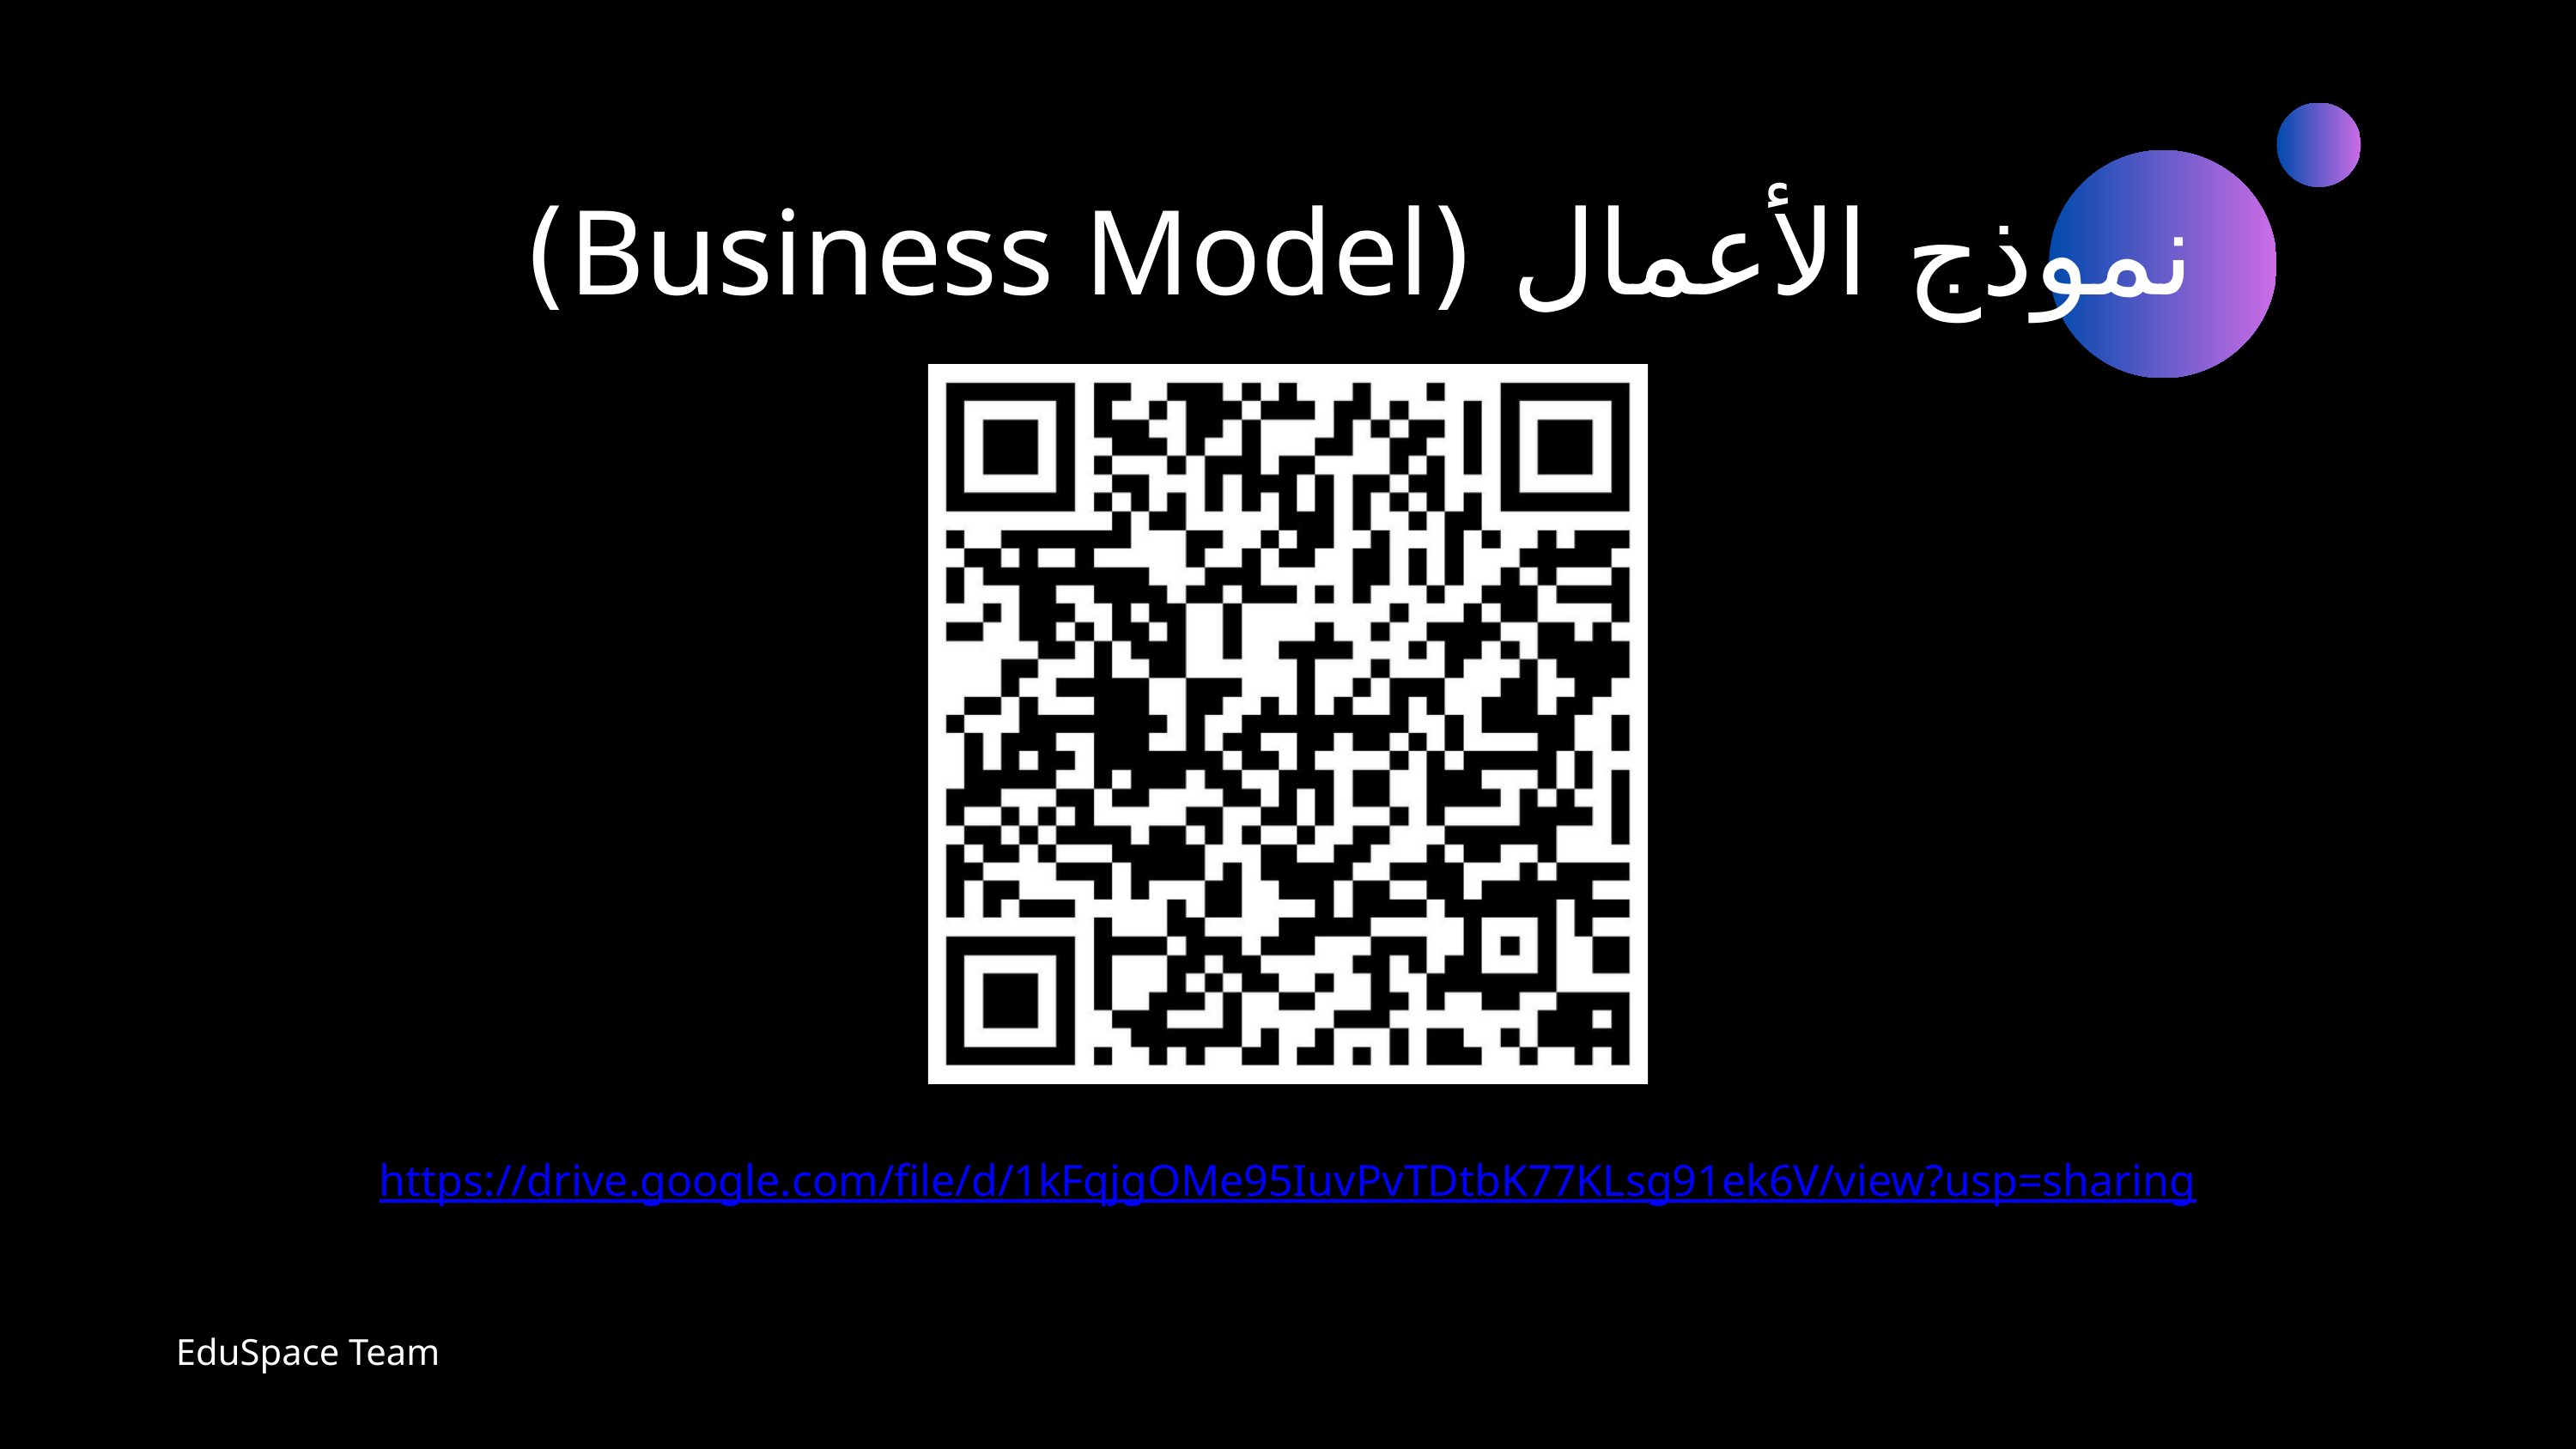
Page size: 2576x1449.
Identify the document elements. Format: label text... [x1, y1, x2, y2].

text_box https://drive.google.com/file/d/1kFqjgOMe95IuvPvTDtbK77KLsg91ek6V/view?usp=sharing [339, 1138, 2237, 1212]
text_box نموذج الأعمال (Business Model) [144, 188, 2196, 449]
text_box [927, 449, 1649, 1084]
text_box EduSpace Team [69, 1322, 548, 1373]
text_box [2276, 102, 2361, 187]
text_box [2048, 149, 2277, 379]
